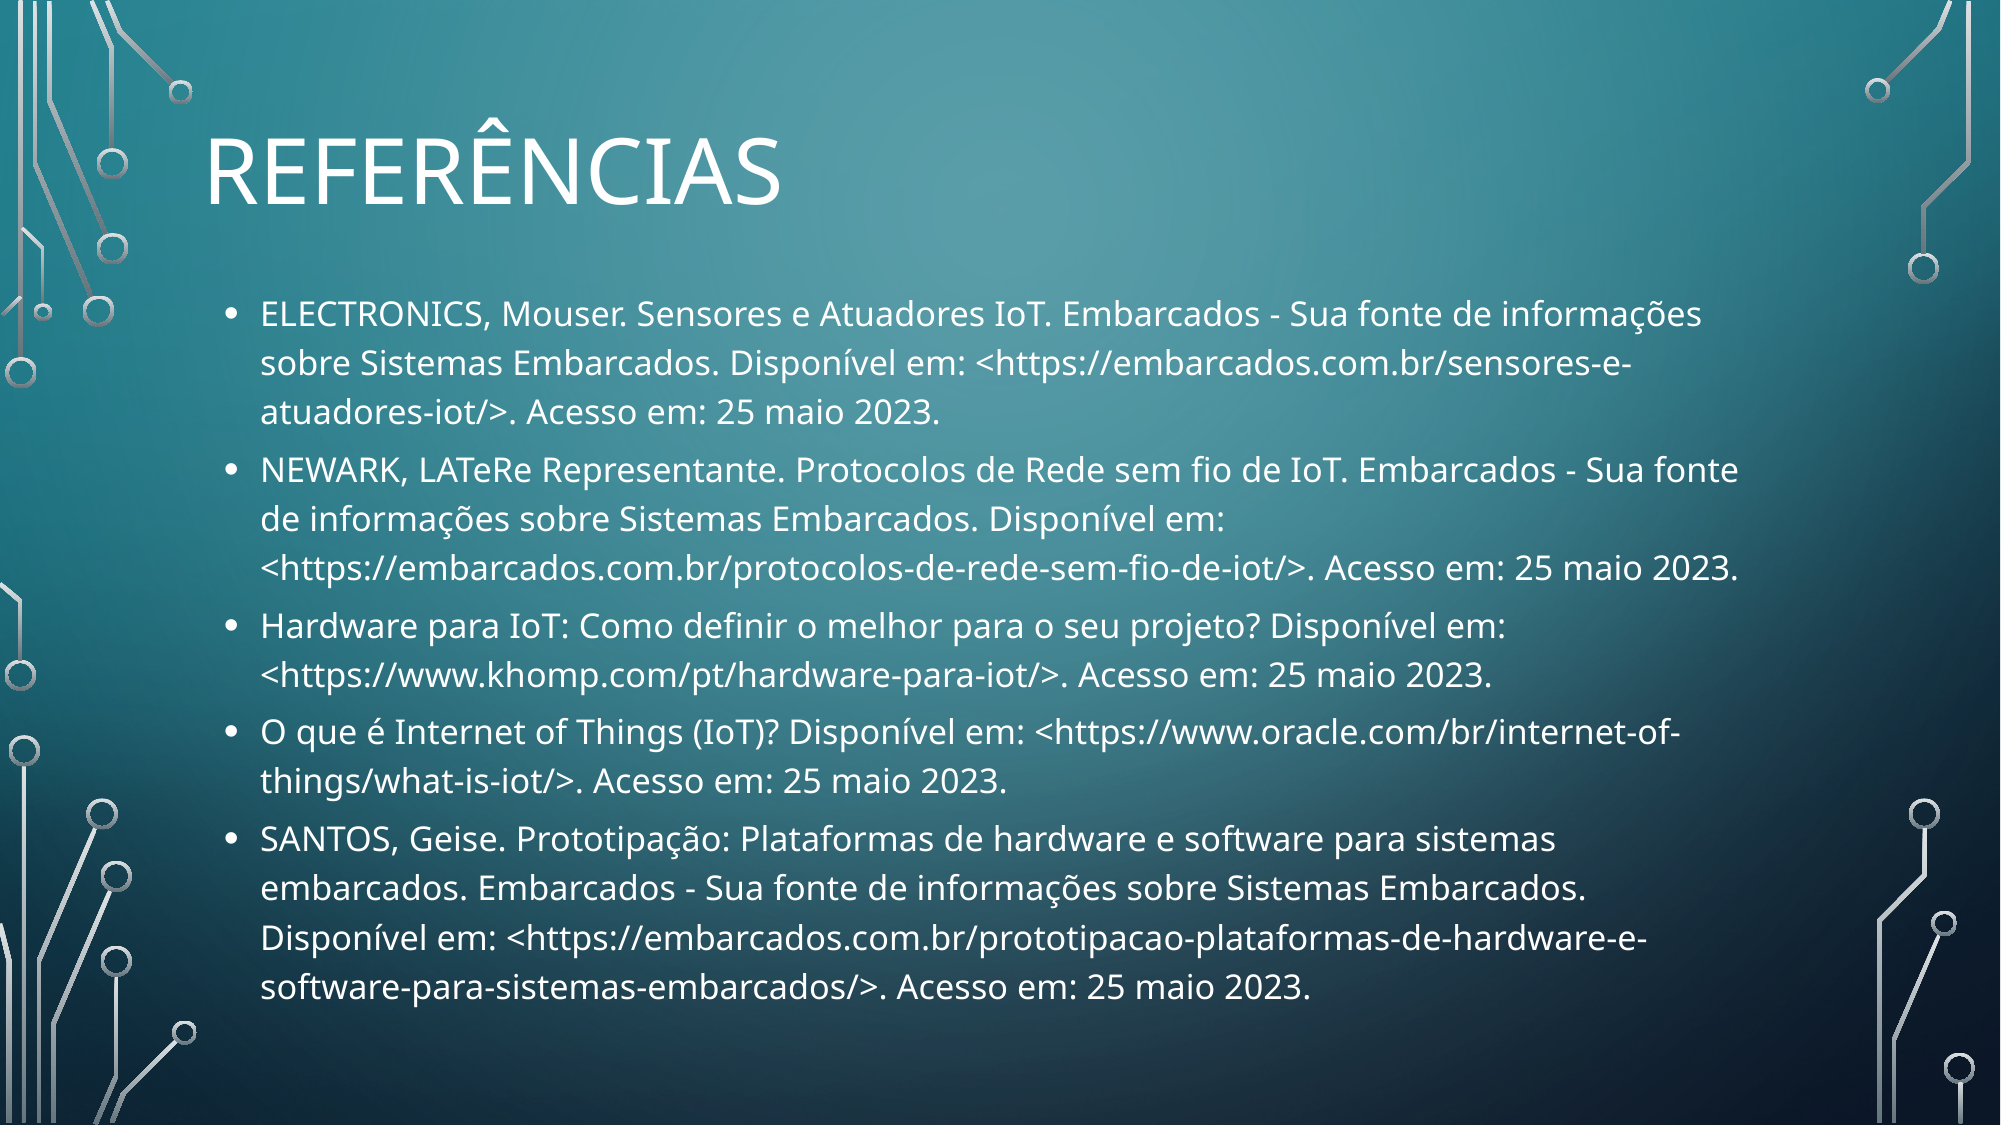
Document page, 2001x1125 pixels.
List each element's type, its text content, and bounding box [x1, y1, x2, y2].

title Referências [187, 53, 1813, 297]
list ELECTRONICS, Mouser. Sensores e Atuadores IoT. Embarcados - Sua fonte de informações sobre Sistemas Embarcados. Disponível em: <https://embarcados.com.br/sensores-e-atuadores-iot/>. Acesso em: 25 maio 2023. NEWARK, LATeRe Representante. Protocolos de Rede sem fio de IoT. Embarcados - Sua fonte de informações sobre Sistemas Embarcados. Disponível em: <https://embarcados.com.br/protocolos-de-rede-sem-fio-de-iot/>. Acesso em: 25 maio 2023. Hardware para IoT: Como definir o melhor para o seu projeto? Disponível em: <https://www.khomp.com/pt/hardware-para-iot/>. Acesso em: 25 maio 2023. O que é Internet of Things (IoT)? Disponível em: <https://www.oracle.com/br/internet-of-things/what-is-iot/>. Acesso em: 25 maio 2023. SANTOS, Geise. Prototipação: Plataformas de hardware e software para sistemas embarcados. Embarcados - Sua fonte de informações sobre Sistemas Embarcados. Disponível em: <https://embarcados.com.br/prototipacao-plataformas-de-hardware-e-software-para-sistemas-embarcados/>. Acesso em: 25 maio 2023. [136, 276, 1762, 1072]
